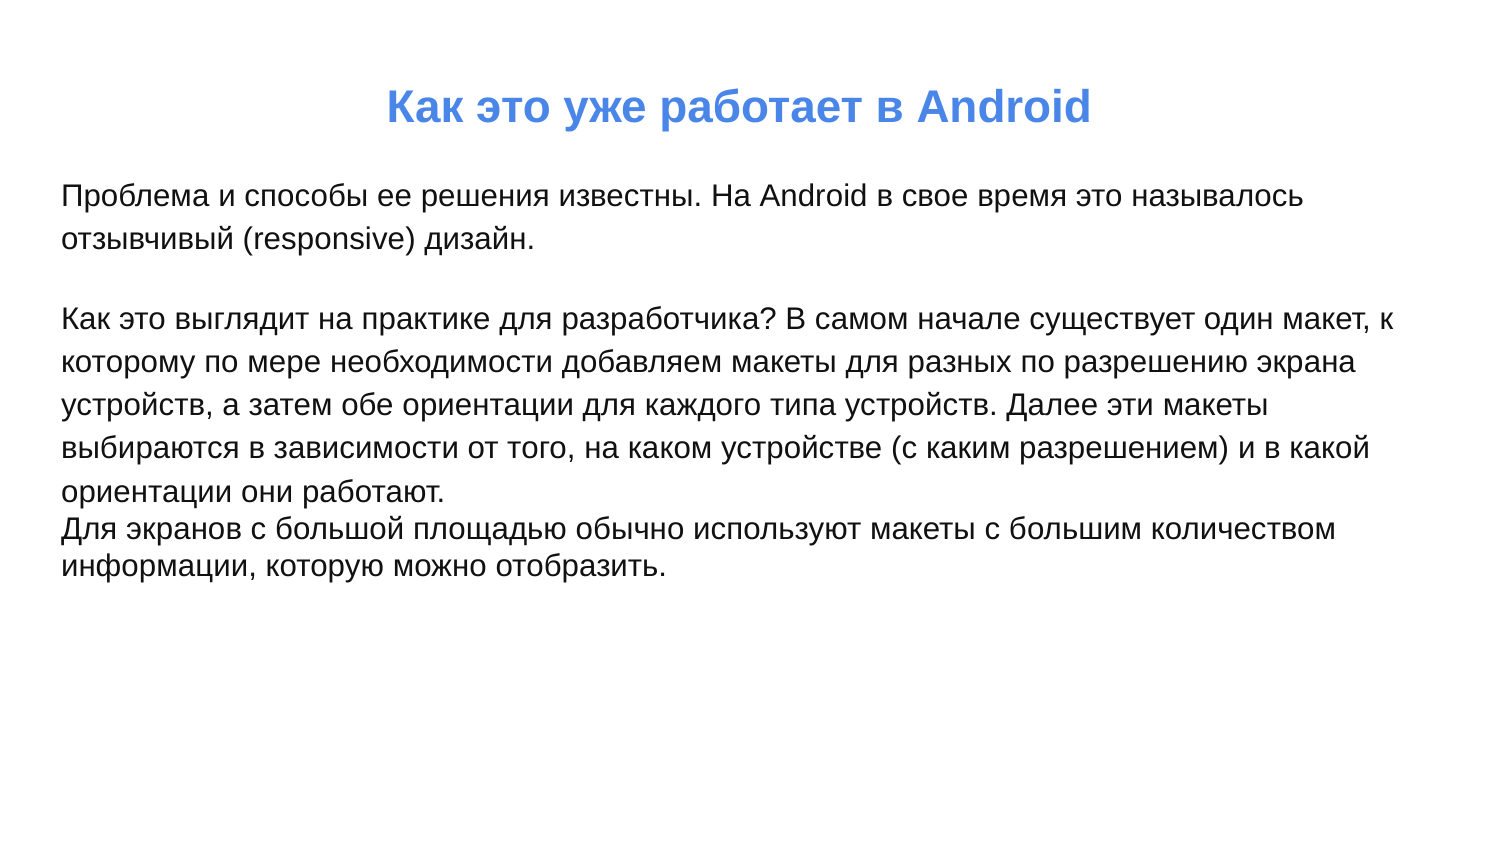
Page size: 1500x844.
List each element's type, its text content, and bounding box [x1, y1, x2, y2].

text_box Как это уже работает в Android Проблема и способы ее решения известны. На Android в свое время это называлось отзывчивый (responsive) дизайн. Как это выглядит на практике для разработчика? В самом начале существует один макет, к которому по мере необходимости добавляем макеты для разных по разрешению экрана устройств, а затем обе ориентации для каждого типа устройств. Далее эти макеты выбираются в зависимости от того, на каком устройстве (с каким разрешением) и в какой ориентации они работают. Для экранов с большой площадью обычно используют макеты с большим количеством информации, которую можно отобразить. [45, 53, 1433, 599]
